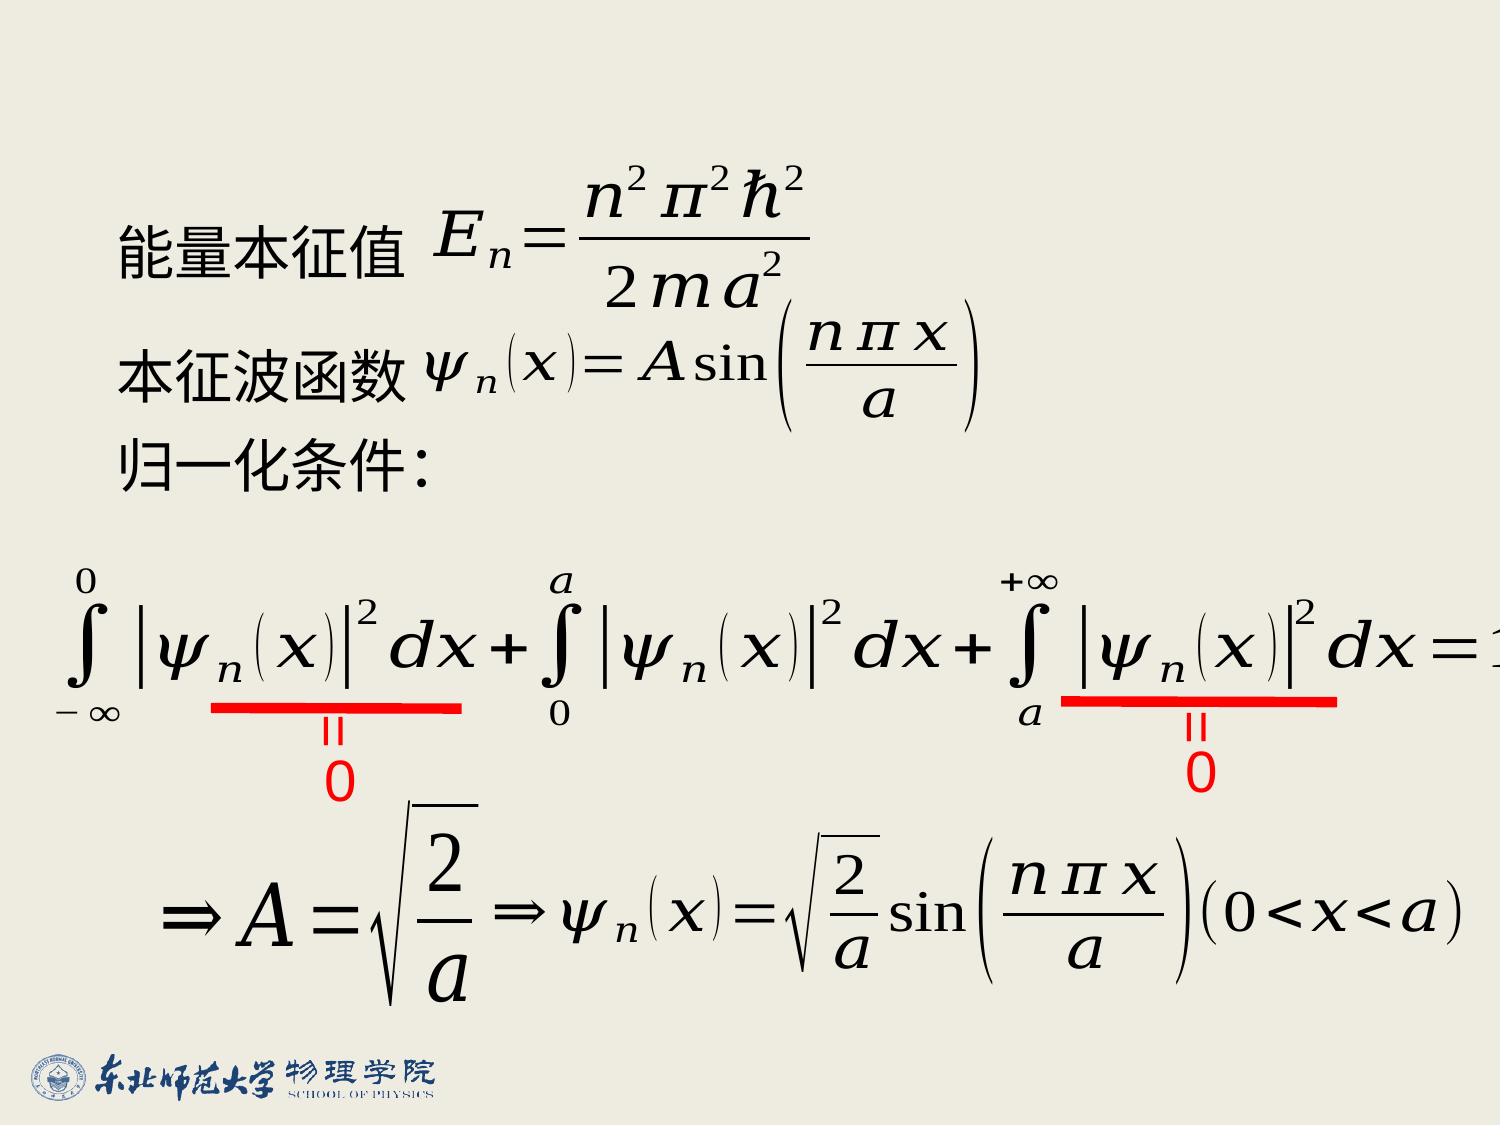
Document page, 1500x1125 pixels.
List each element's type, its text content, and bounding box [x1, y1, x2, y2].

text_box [1060, 696, 1338, 813]
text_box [210, 701, 462, 822]
text_box 能量本征值 [101, 173, 442, 294]
text_box 本征波函数 [101, 297, 439, 418]
picture [20, 1054, 440, 1101]
